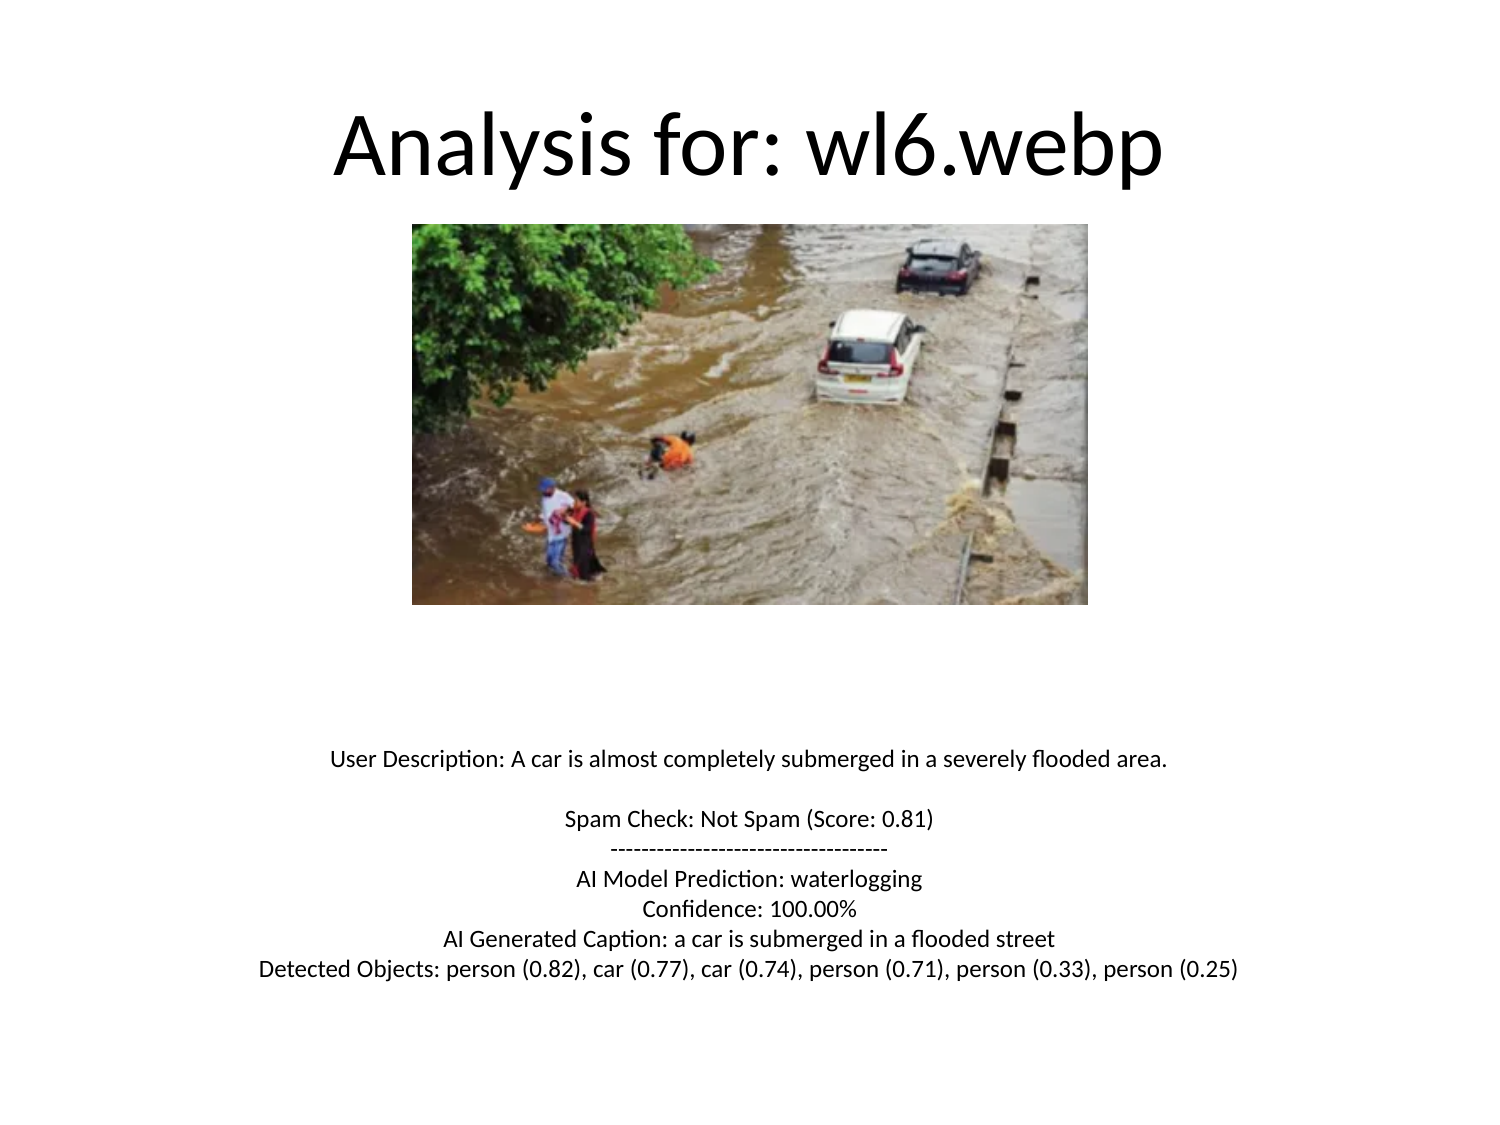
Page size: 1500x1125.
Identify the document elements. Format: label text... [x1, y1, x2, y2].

text_box User Description: A car is almost completely submerged in a severely flooded area. Spam Check: Not Spam (Score: 0.81) ------------------------------------ AI Model Prediction: waterlogging Confidence: 100.00% AI Generated Caption: a car is submerged in a flooded street Detected Objects: person (0.82), car (0.77), car (0.74), person (0.71), person (0.33), person (0.25) [149, 674, 1350, 1050]
title Analysis for: wl6.webp [75, 45, 1425, 233]
picture [412, 224, 1088, 605]
